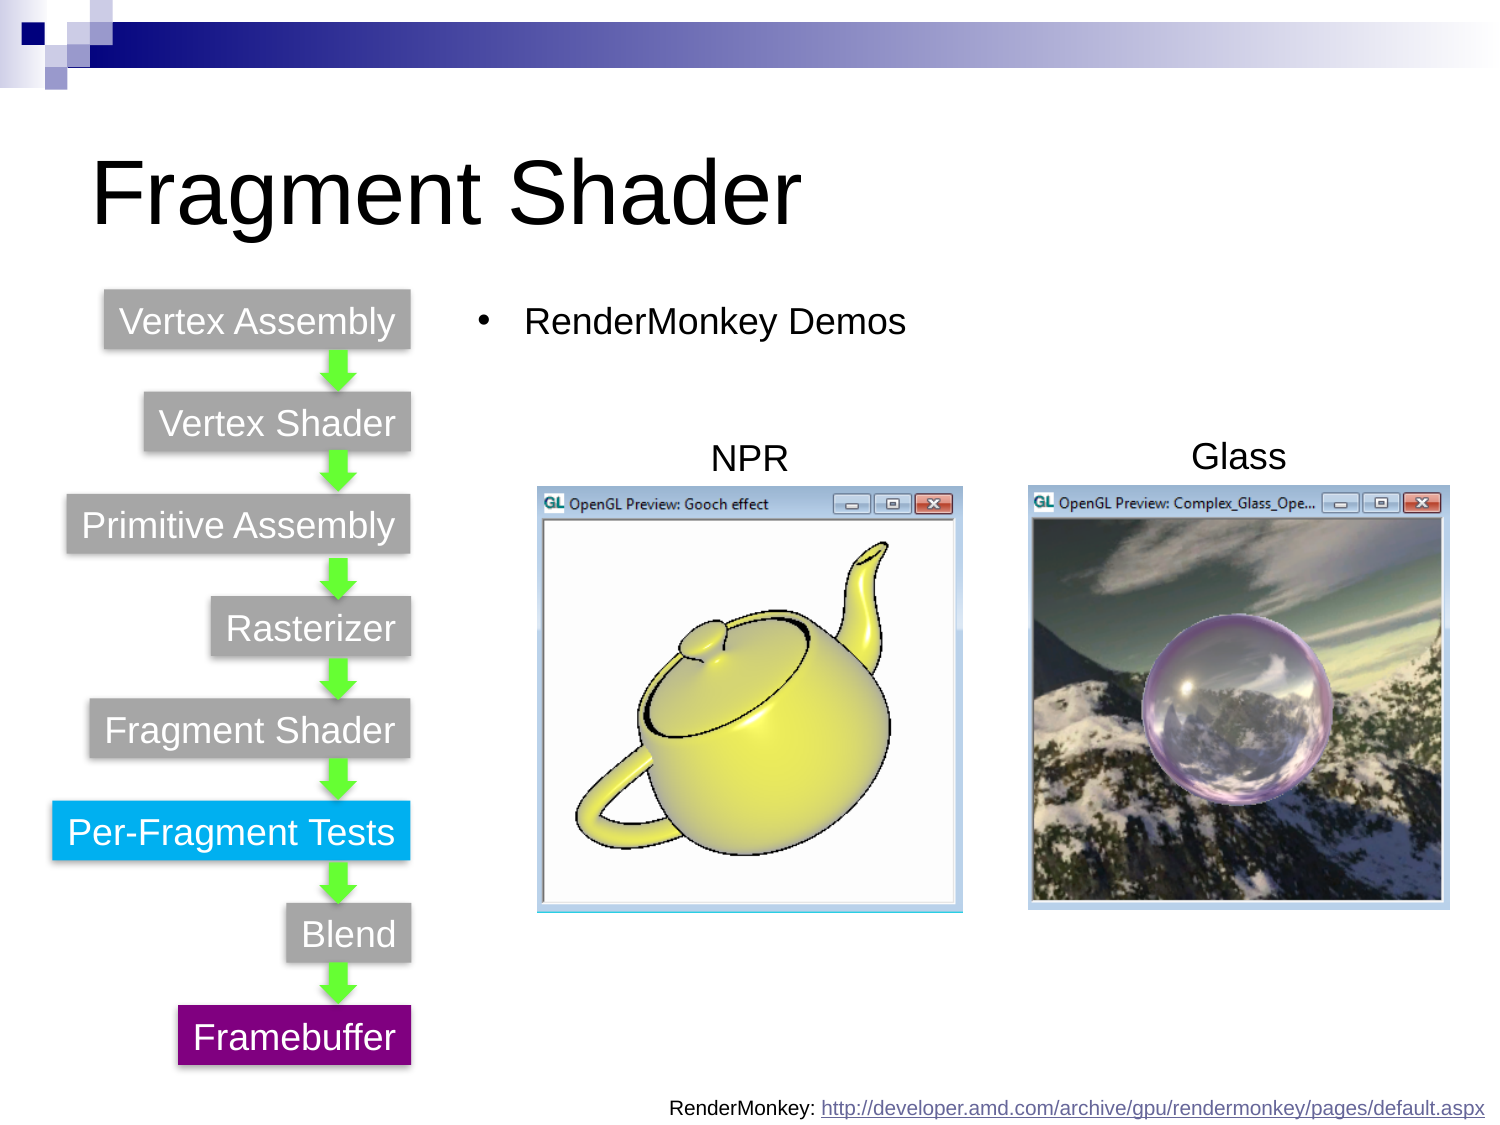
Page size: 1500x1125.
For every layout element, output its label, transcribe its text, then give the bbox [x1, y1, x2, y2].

text_box Rasterizer [210, 596, 412, 656]
text_box [319, 962, 358, 1005]
picture [537, 486, 963, 913]
title Fragment Shader [75, 75, 1425, 300]
text_box [319, 349, 358, 392]
text_box Glass [1176, 424, 1302, 483]
text_box Vertex Shader [143, 391, 411, 452]
text_box Vertex Assembly [104, 289, 411, 350]
text_box [319, 758, 358, 800]
text_box Framebuffer [178, 1005, 412, 1065]
text_box Blend [286, 902, 412, 963]
text_box RenderMonkey: http://developer.amd.com/archive/gpu/rendermonkey/pages/default.aspx [0, 1087, 1500, 1125]
text_box Per-Fragment Tests [52, 800, 411, 861]
picture [1027, 484, 1451, 910]
text_box RenderMonkey Demos [462, 289, 1438, 350]
text_box [319, 658, 358, 700]
text_box Fragment Shader [89, 698, 411, 759]
text_box [319, 862, 358, 905]
text_box Primitive Assembly [66, 493, 411, 554]
text_box [319, 558, 358, 600]
text_box NPR [695, 426, 805, 485]
text_box [319, 449, 358, 492]
